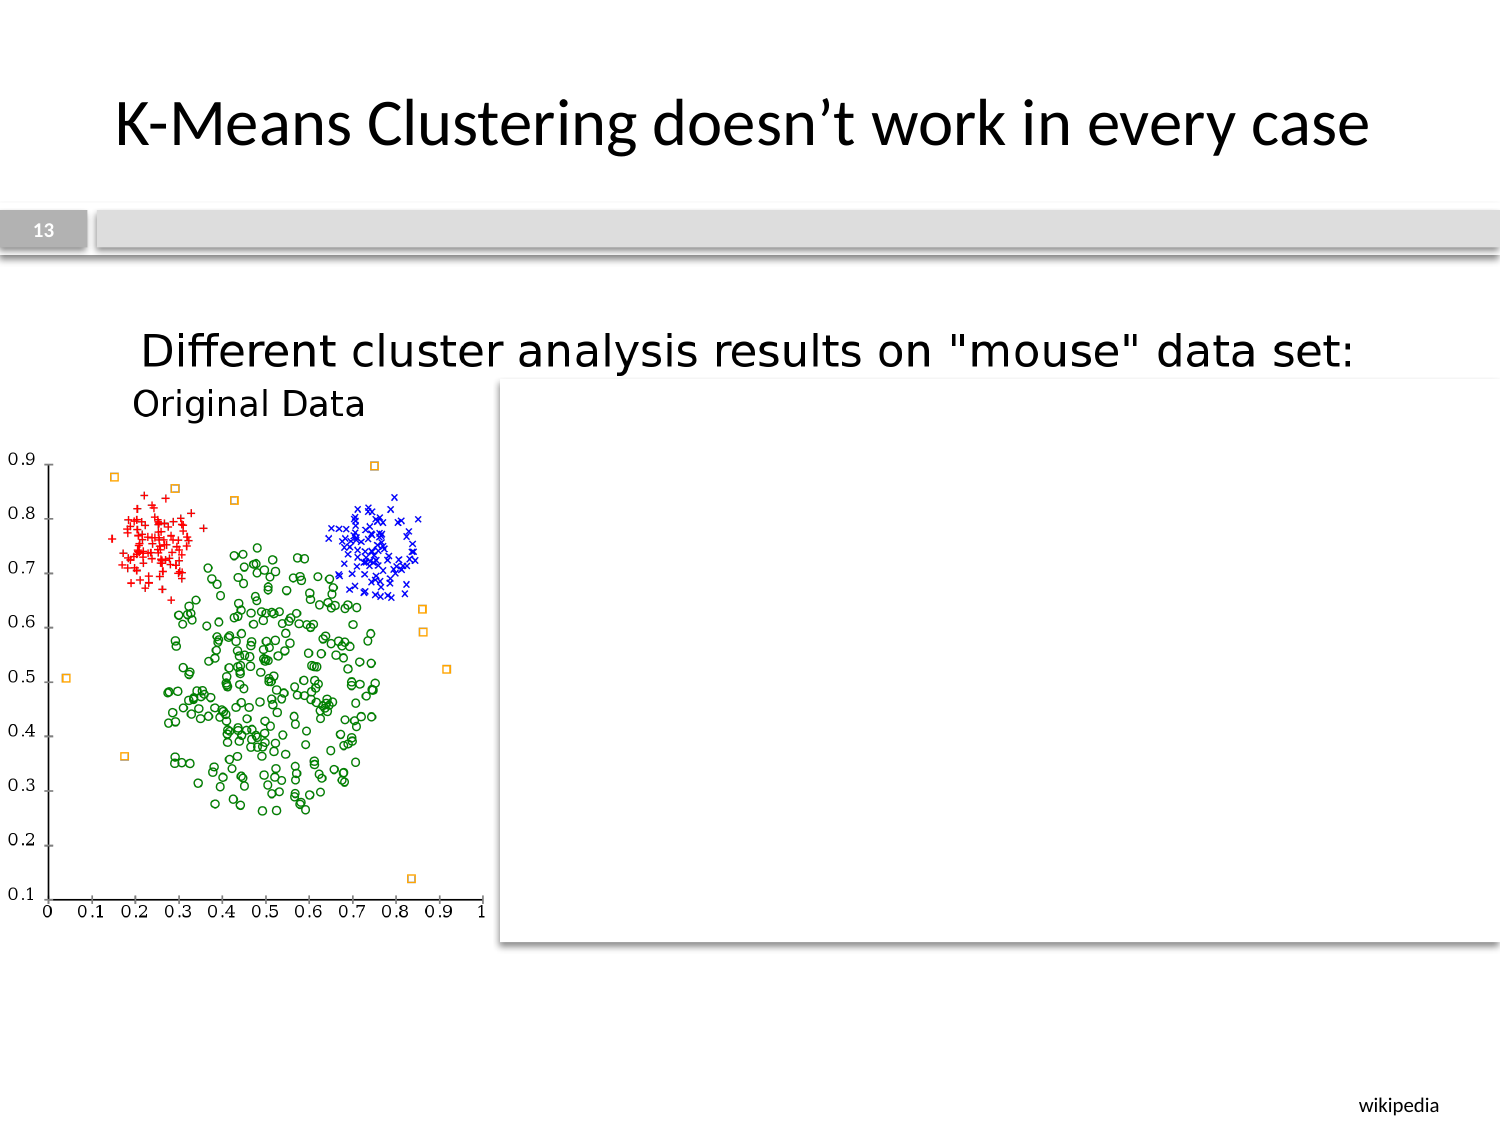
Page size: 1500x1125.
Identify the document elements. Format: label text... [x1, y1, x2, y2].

text_box [499, 937, 1500, 943]
slide_number 13 [0, 208, 88, 249]
text_box wikipedia [1344, 1084, 1490, 1125]
title K-Means Clustering doesn’t work in every case [100, 37, 1475, 200]
picture [0, 321, 1500, 929]
